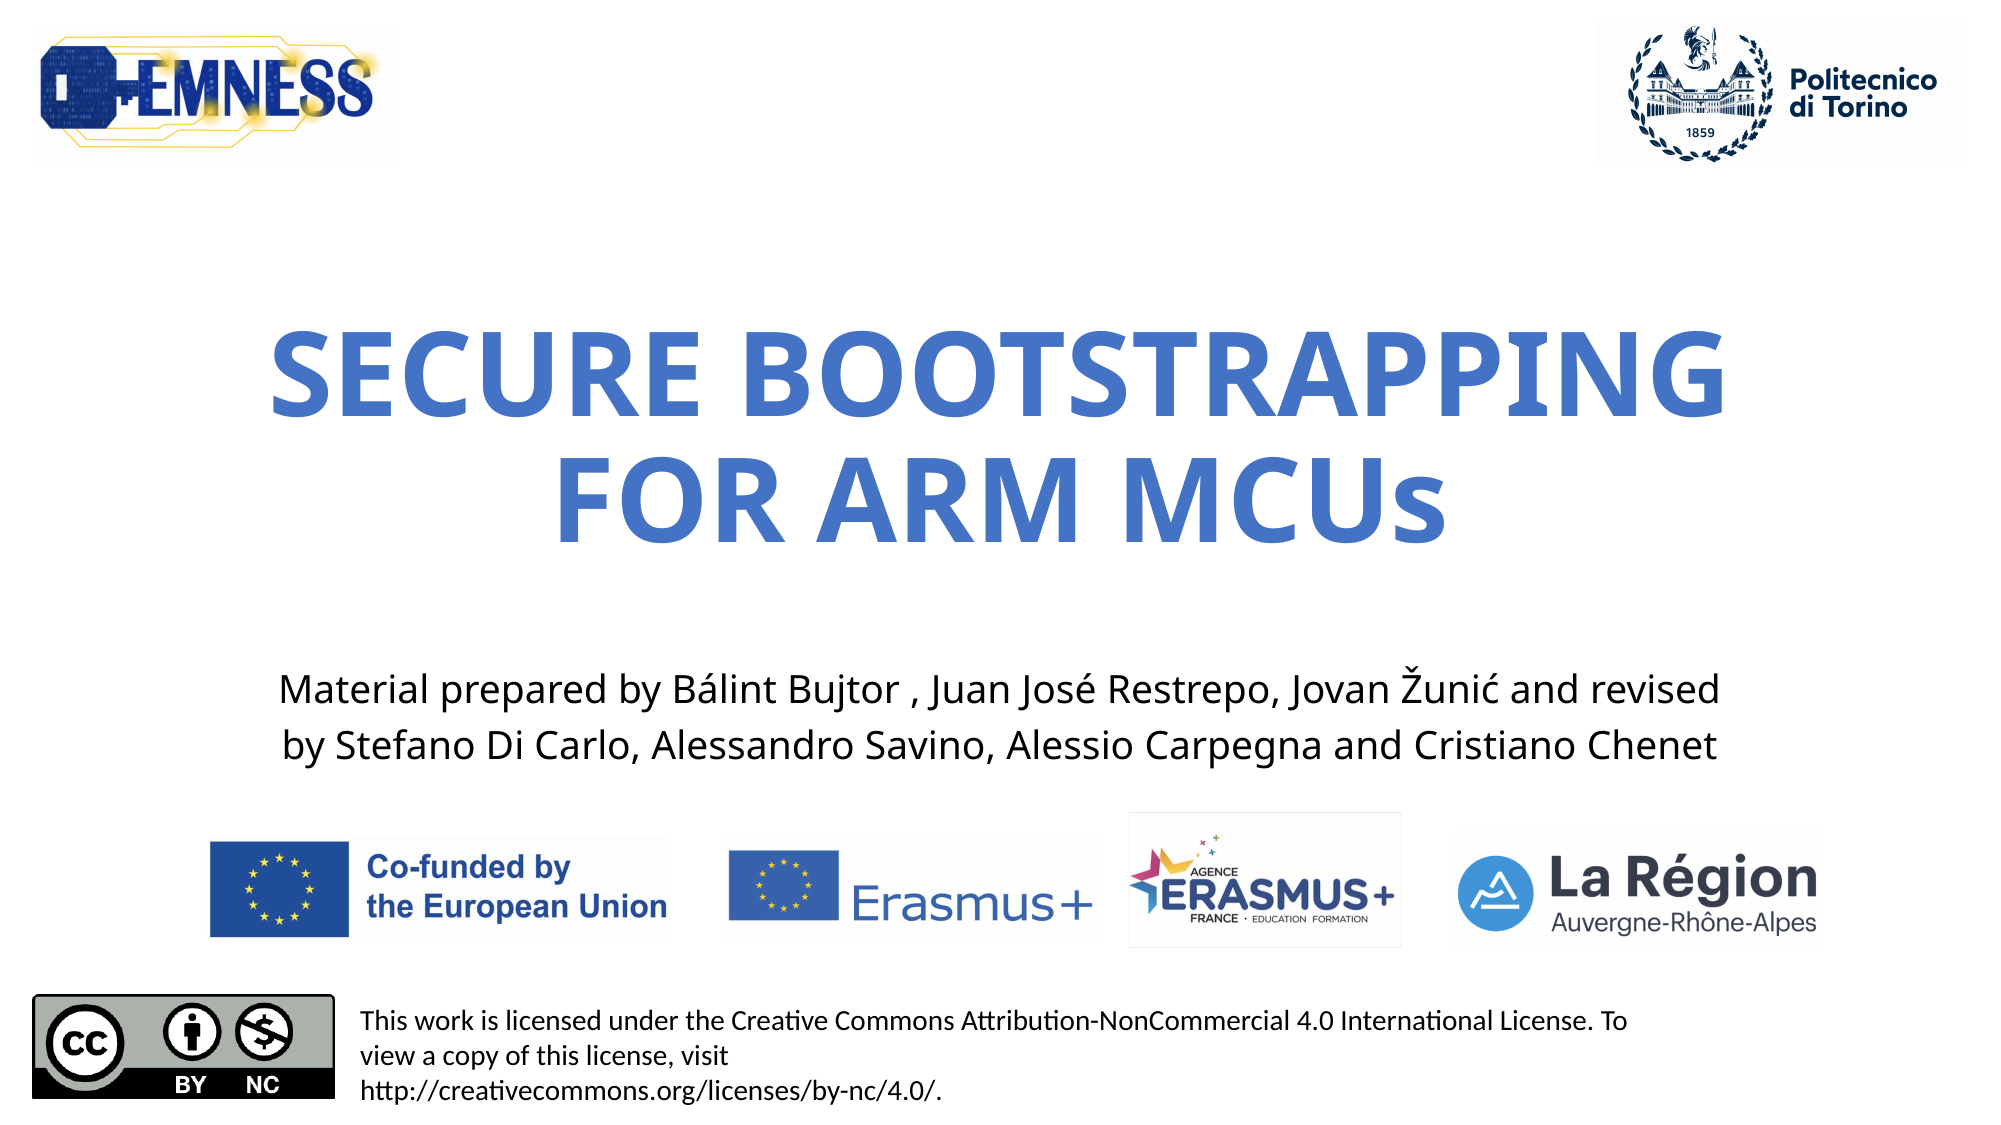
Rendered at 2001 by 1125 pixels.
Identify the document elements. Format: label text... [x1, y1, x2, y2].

title SECURE BOOTSTRAPPING FOR ARM MCUs [249, 184, 1750, 576]
picture [31, 994, 335, 1099]
subtitle Material prepared by Bálint Bujtor , Juan José Restrepo, Jovan Žunić and revised by Stefano Di Carlo, Alessandro Savino, Alessio Carpegna and Cristiano Chenet [249, 648, 1750, 812]
picture [207, 836, 671, 941]
picture [1128, 811, 1403, 949]
picture [31, 25, 395, 165]
text_box This work is licensed under the Creative Commons Attribution-NonCommercial 4.0 International License. To view a copy of this license, visit http://creativecommons.org/licenses/by-nc/4.0/. [345, 993, 1657, 1114]
picture [1597, 21, 1968, 166]
picture [1452, 828, 1825, 949]
picture [720, 836, 1103, 940]
